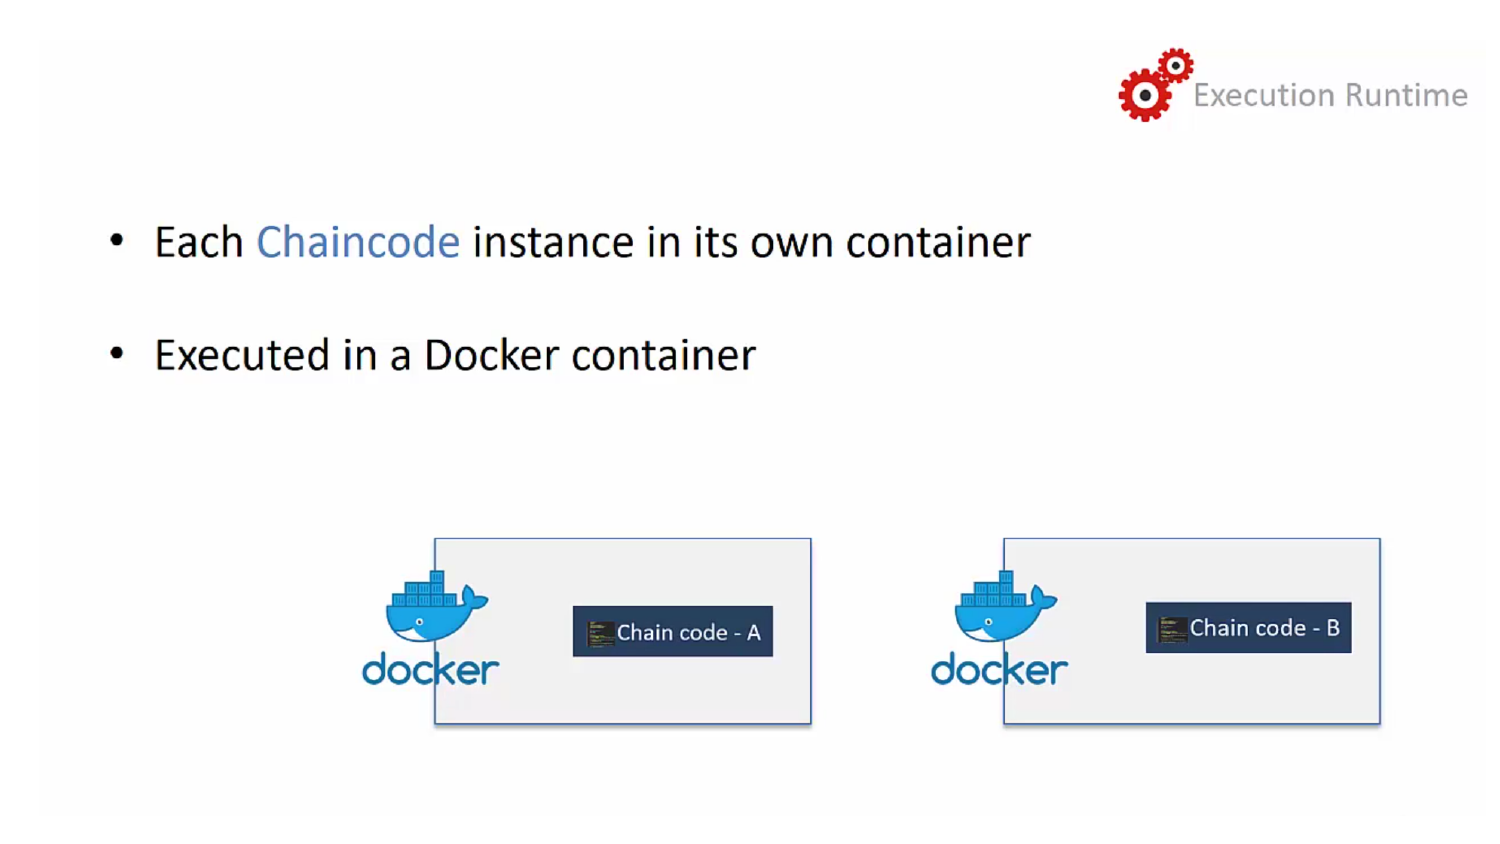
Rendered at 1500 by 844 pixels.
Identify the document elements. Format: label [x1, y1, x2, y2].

picture [38, 39, 1487, 816]
